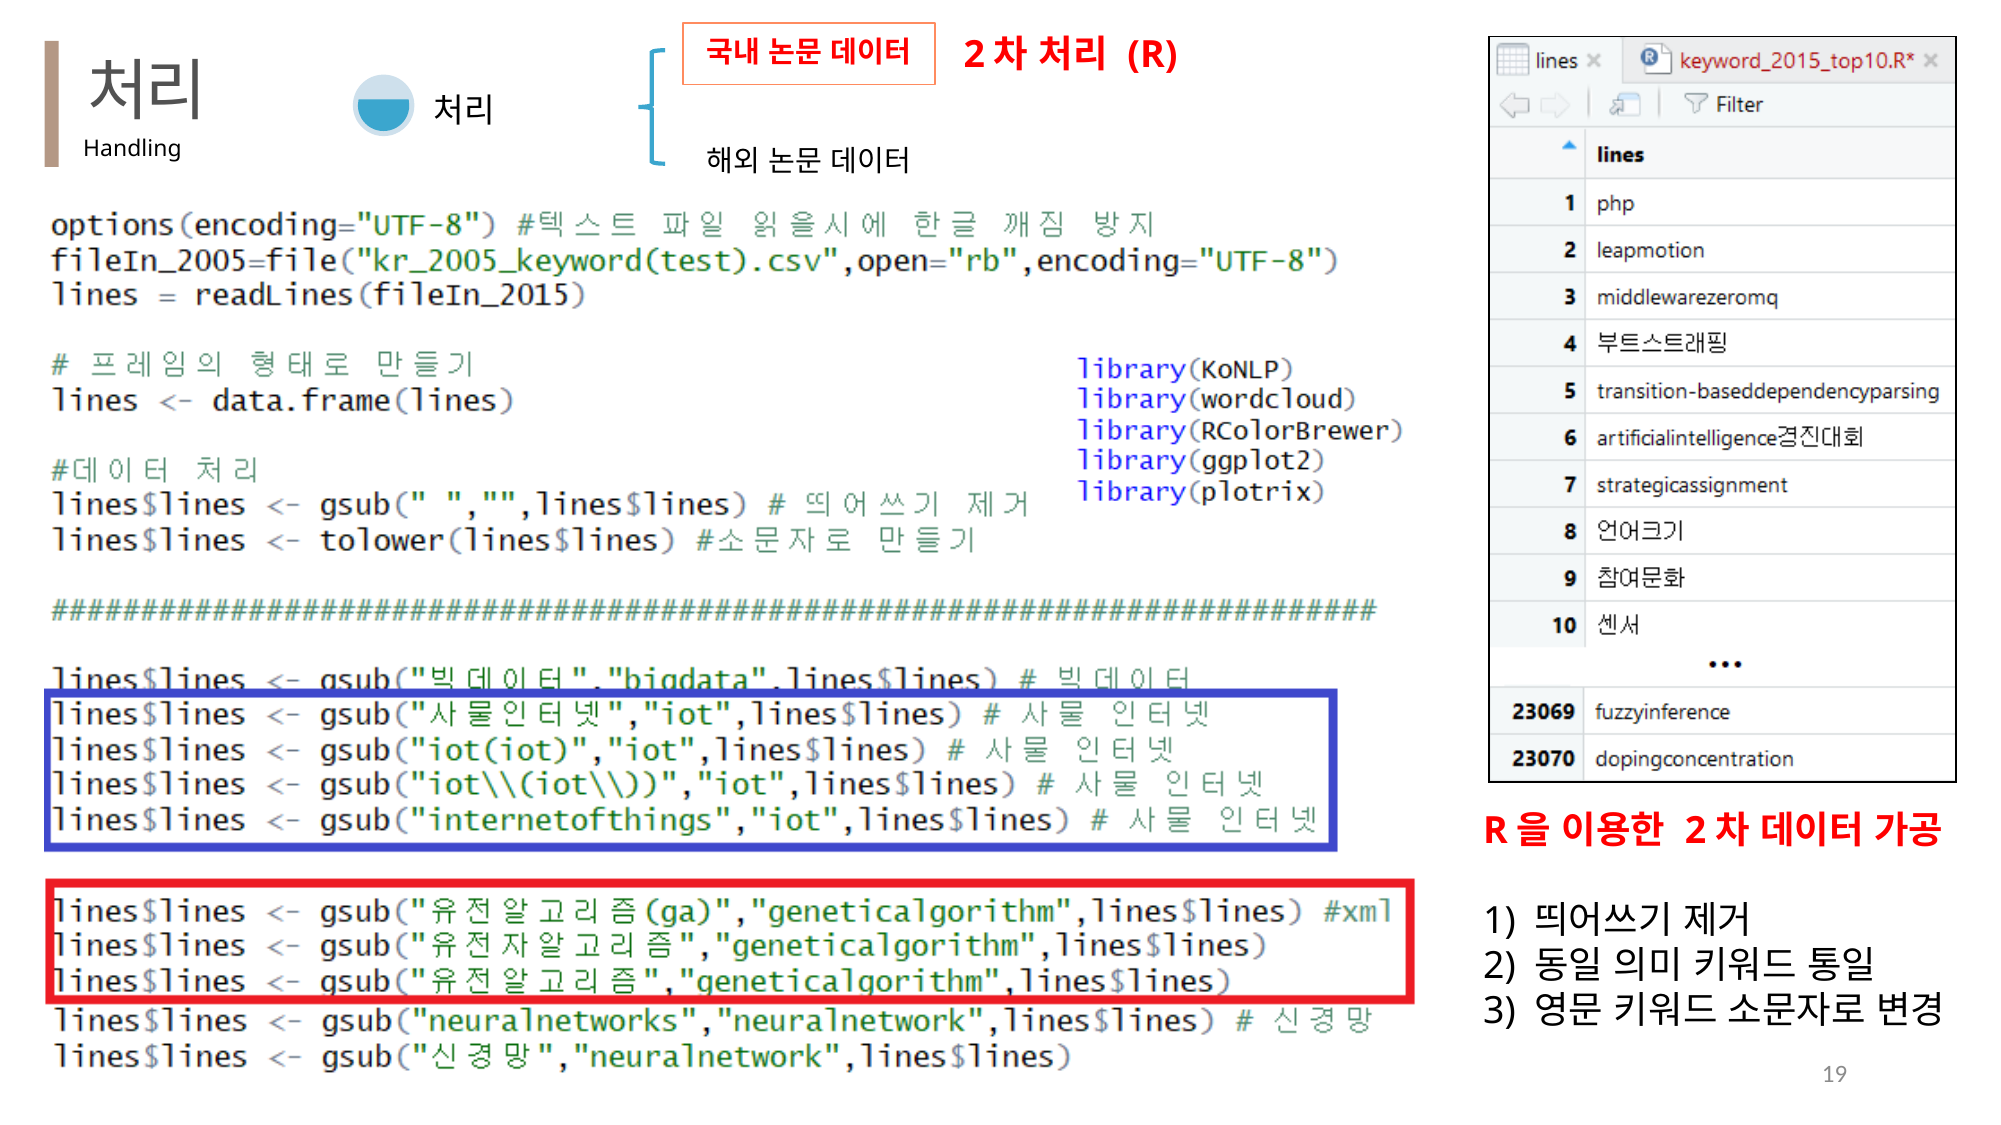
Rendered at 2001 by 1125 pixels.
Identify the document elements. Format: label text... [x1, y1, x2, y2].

text_box [638, 75, 666, 165]
text_box 2차 처리 (R) [948, 22, 1193, 83]
text_box R을 이용한 2차 데이터 가공 1) 띄어쓰기 제거 2) 동일 의미 키워드 통일 3) 영문 키워드 소문자로 변경 [1468, 798, 2000, 1084]
text_box Handling [68, 125, 197, 168]
picture [1489, 37, 1956, 782]
slide_number 19 [1412, 1042, 1863, 1103]
text_box 처리 [72, 75, 222, 136]
text_box [44, 75, 60, 168]
text_box 해외 논문 데이터 [683, 131, 936, 193]
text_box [352, 74, 610, 137]
picture [44, 205, 1442, 1087]
text_box [0, 0, 2000, 75]
text_box 국내 논문 데이터 [683, 22, 936, 85]
